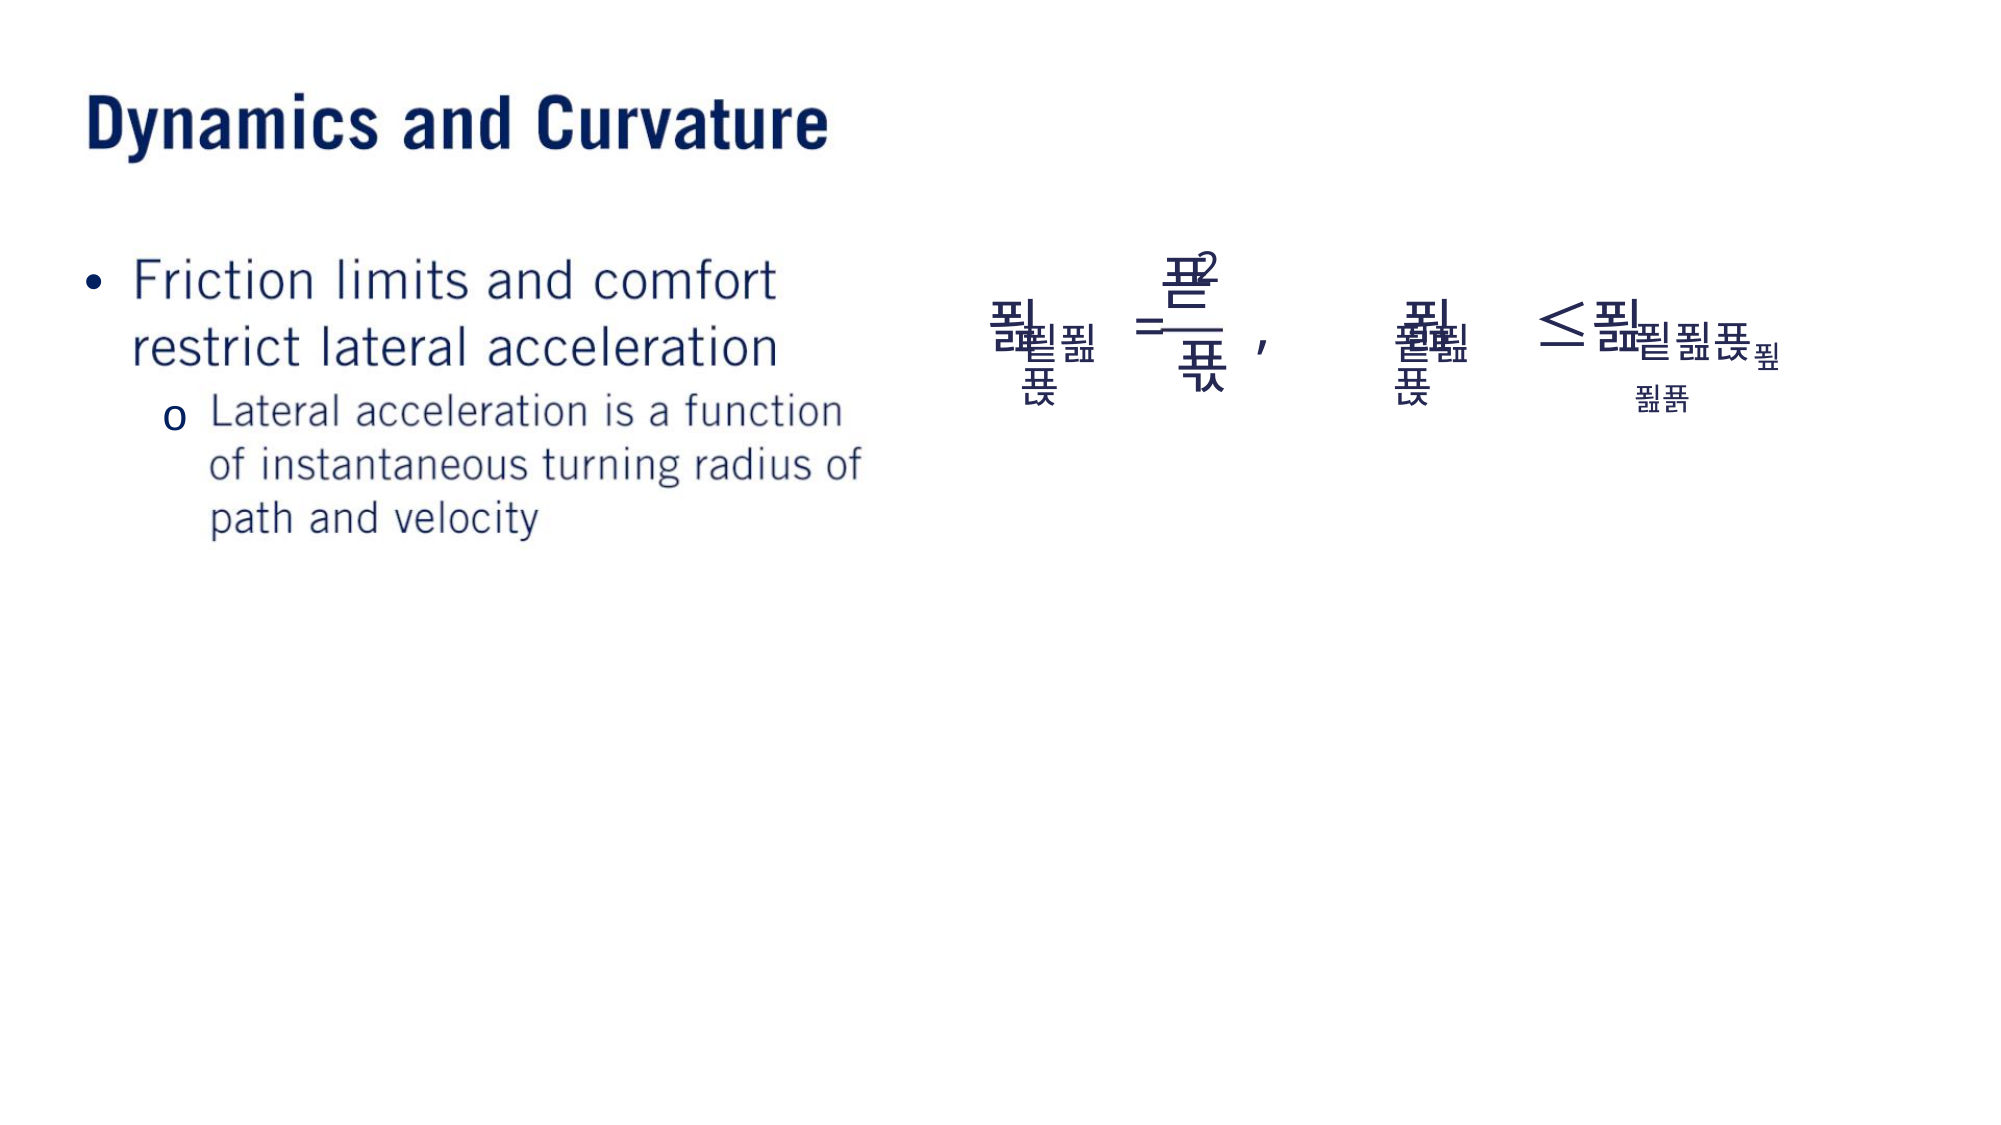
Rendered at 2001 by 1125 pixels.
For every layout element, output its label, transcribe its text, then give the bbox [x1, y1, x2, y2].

text_box 푙푎푡푚푎푥 [1634, 331, 1803, 417]
text_box 푙푎푡 [1020, 325, 1106, 411]
text_box 푣 [1160, 257, 1217, 316]
text_box 푟 [1176, 340, 1230, 399]
text_box 푙푎푡 [1393, 325, 1479, 411]
text_box o [161, 389, 214, 440]
text_box [0, 0, 2000, 1125]
text_box • [84, 249, 129, 312]
text_box 2 푎 = , 푎 ≤푎 [987, 248, 1721, 360]
